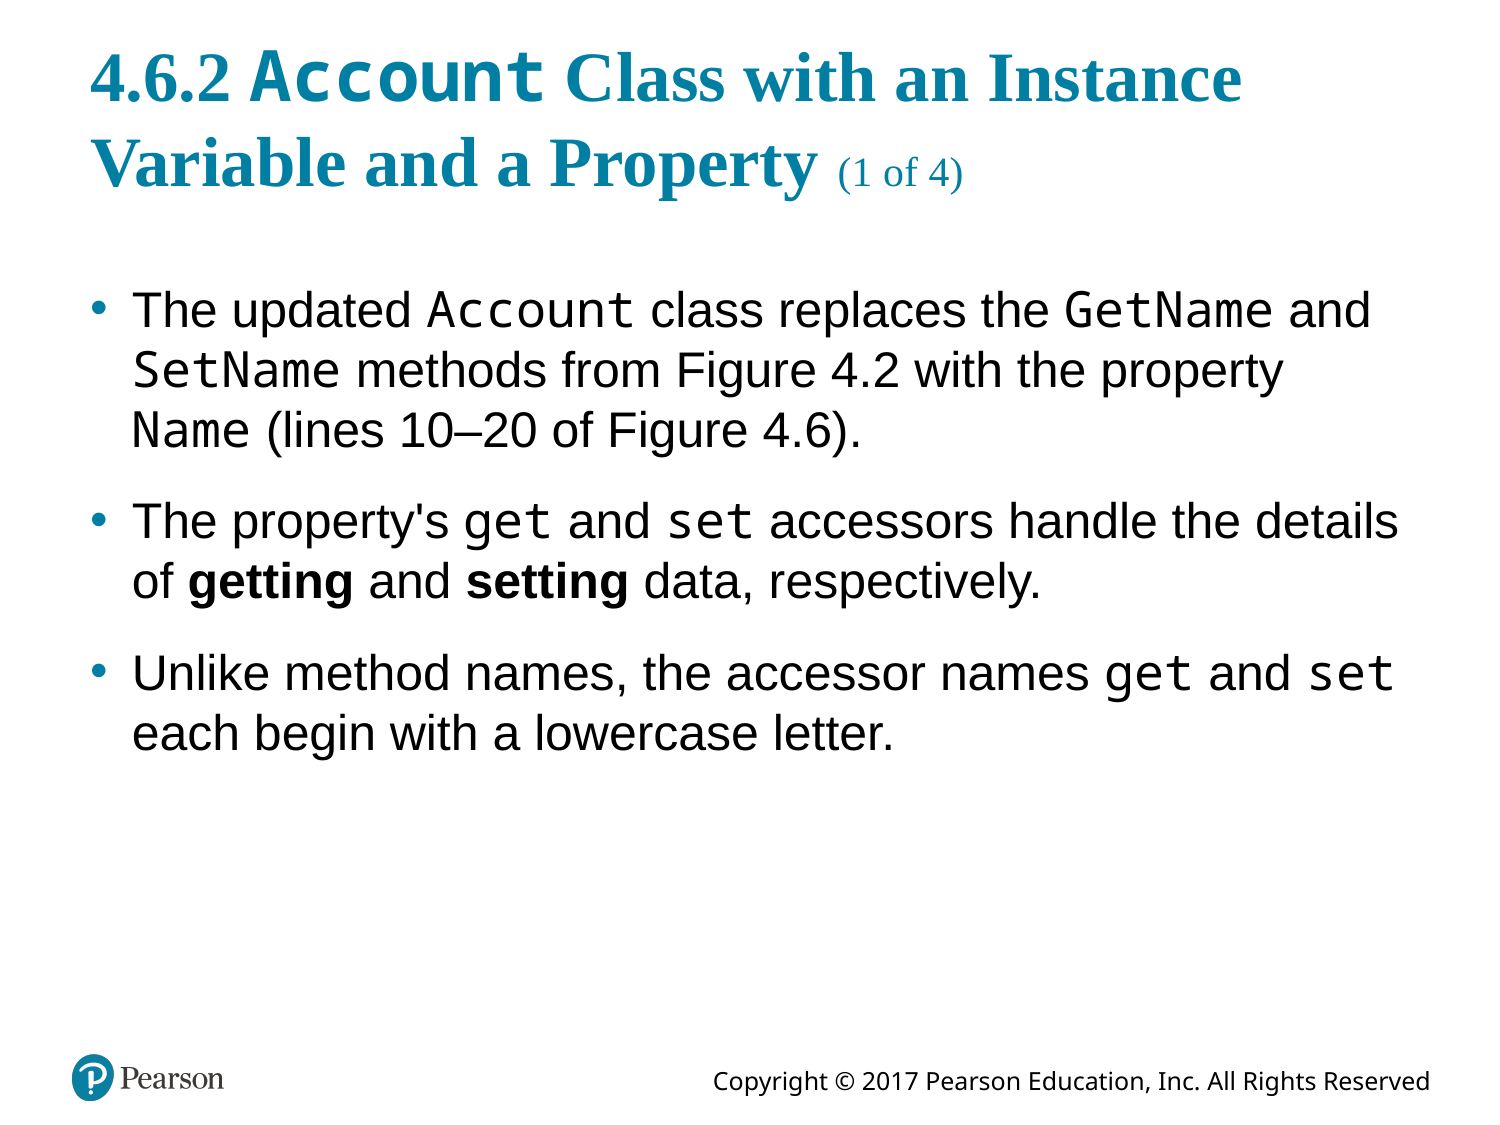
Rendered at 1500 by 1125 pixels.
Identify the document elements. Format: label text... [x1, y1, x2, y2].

title 4.6.2 Account Class with an Instance Variable and a Property (1 of 4) [75, 35, 1425, 216]
picture [98, 1054, 224, 1101]
picture [80, 1063, 106, 1088]
picture [72, 1054, 88, 1070]
picture [72, 1087, 83, 1101]
list The updated Account class replaces the GetName and SetName methods from Figure 4.2 with the property Name (lines 10–20 of Figure 4.6). The property's get and set accessors handle the details of getting and setting data, respectively. Unlike method names, the accessor names get and set each begin with a lowercase letter. [75, 262, 1425, 1005]
